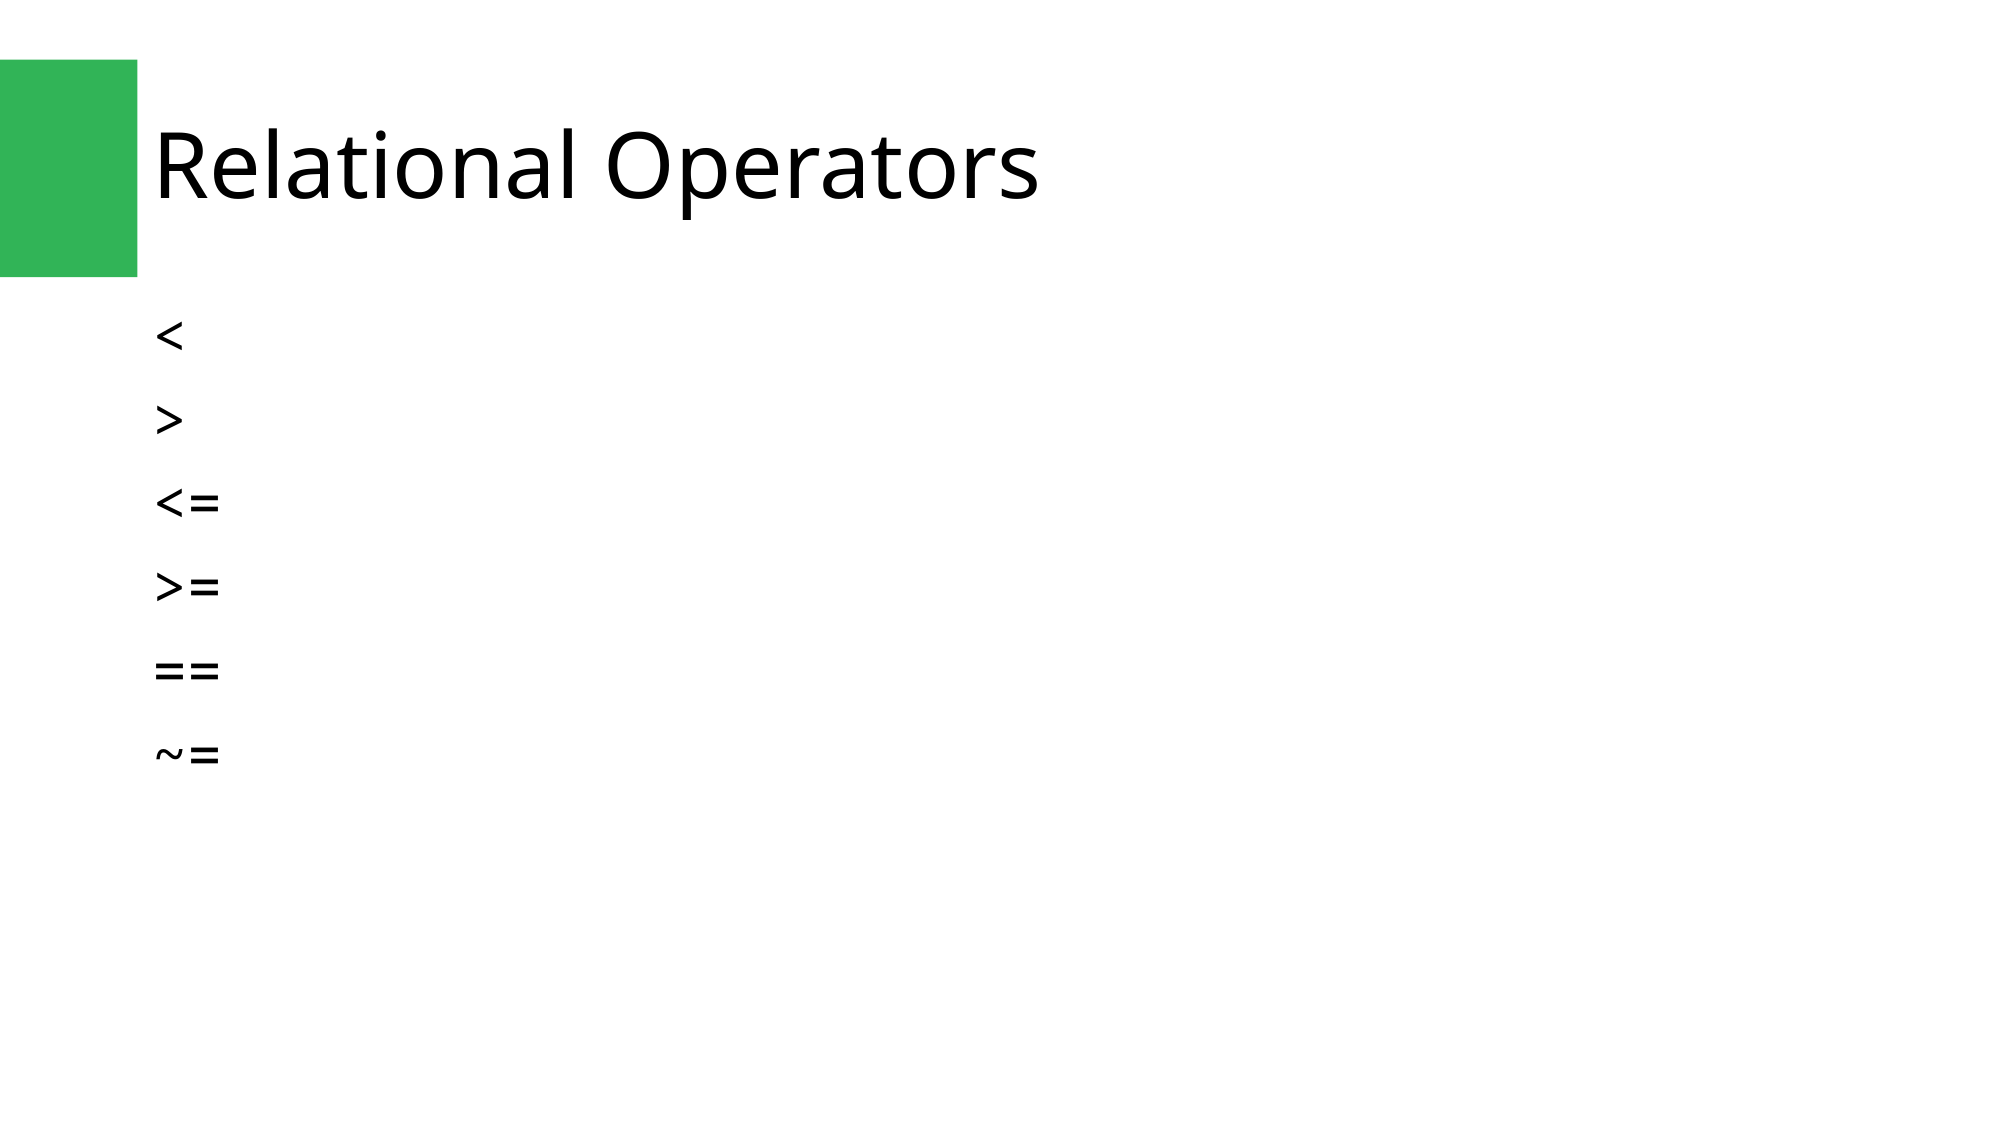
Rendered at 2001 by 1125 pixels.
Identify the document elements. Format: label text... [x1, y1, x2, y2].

title Relational Operators [137, 59, 1863, 278]
list < > <= >= == ~= [137, 299, 1863, 1014]
